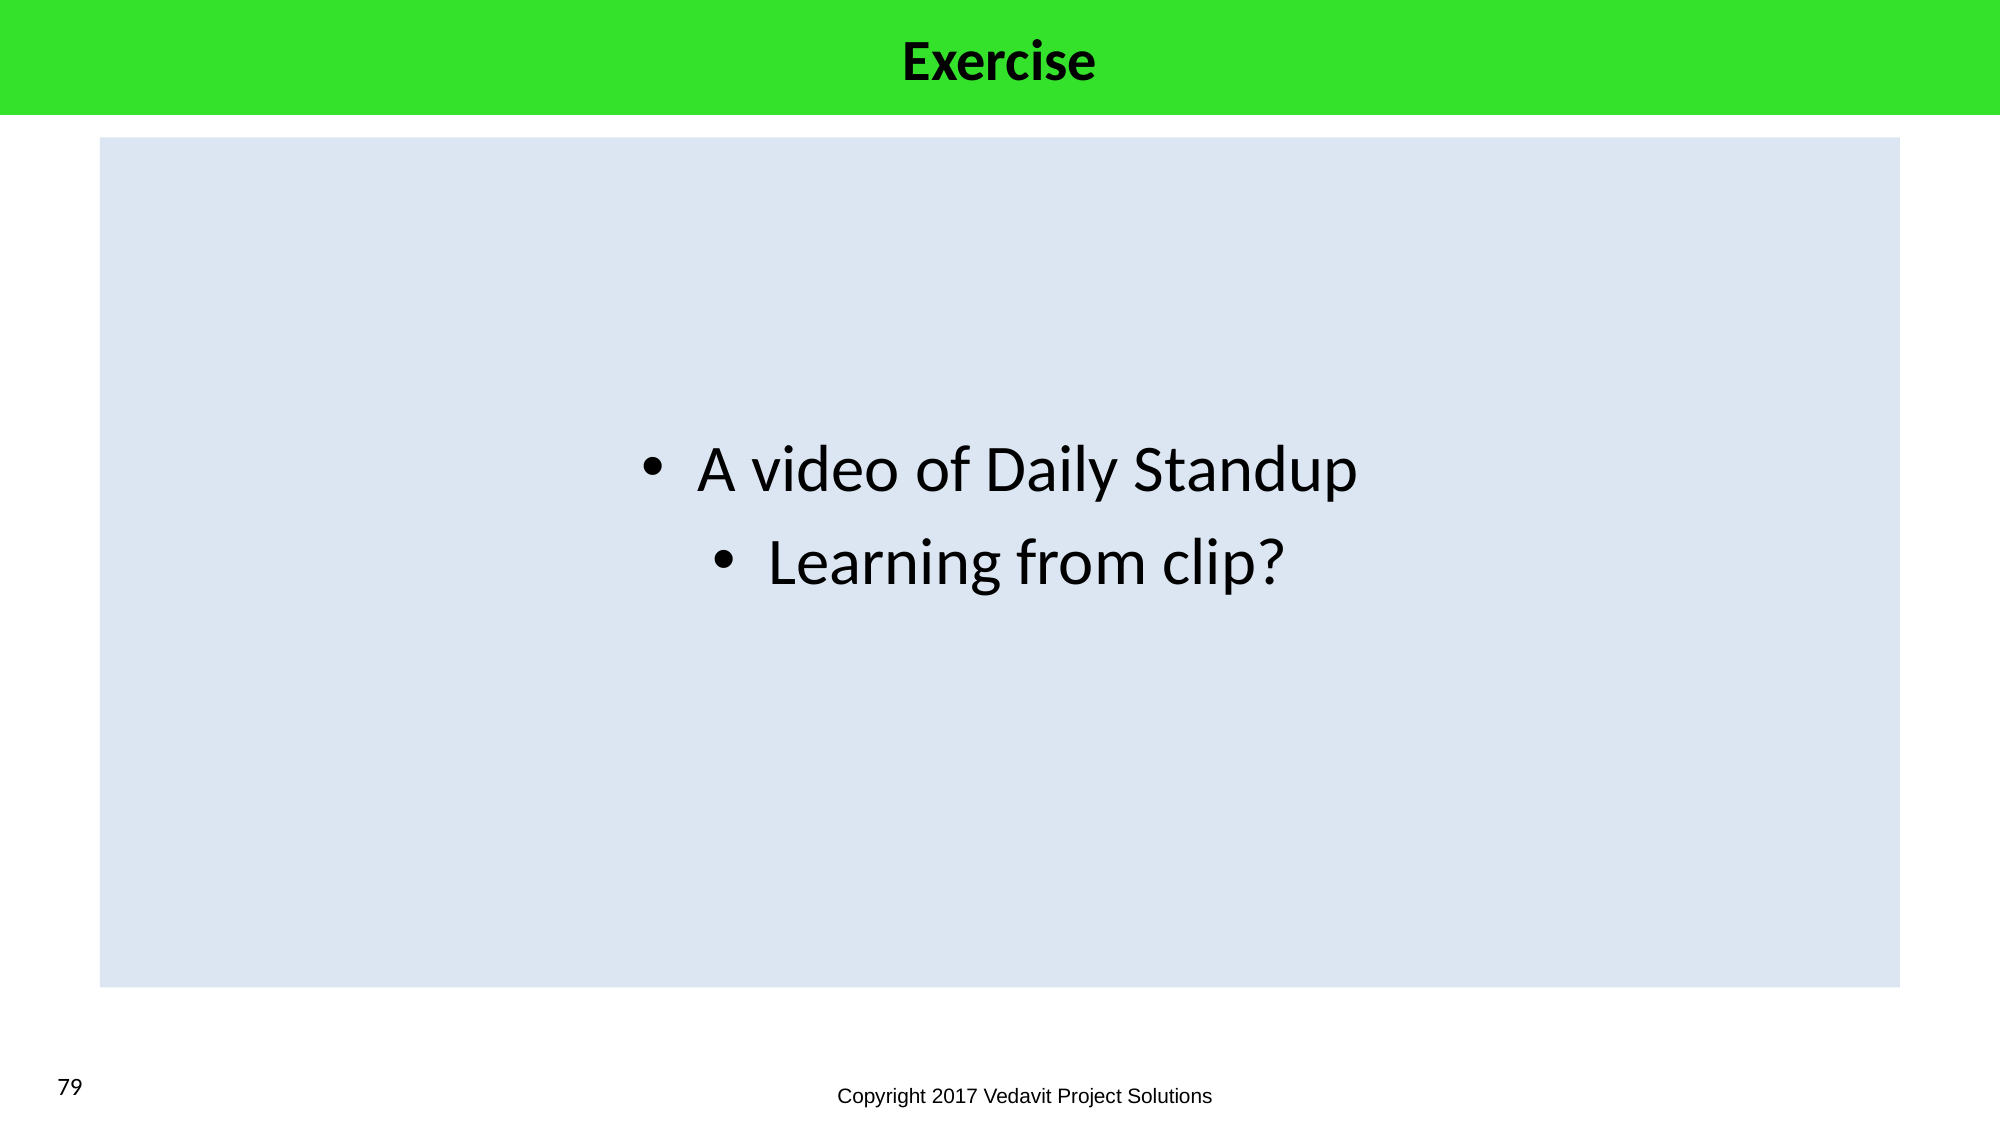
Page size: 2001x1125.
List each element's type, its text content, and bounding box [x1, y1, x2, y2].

list A video of Daily Standup Learning from clip? [99, 137, 1900, 988]
slide_number 79 [3, 1055, 137, 1116]
title Exercise [0, 0, 2000, 115]
